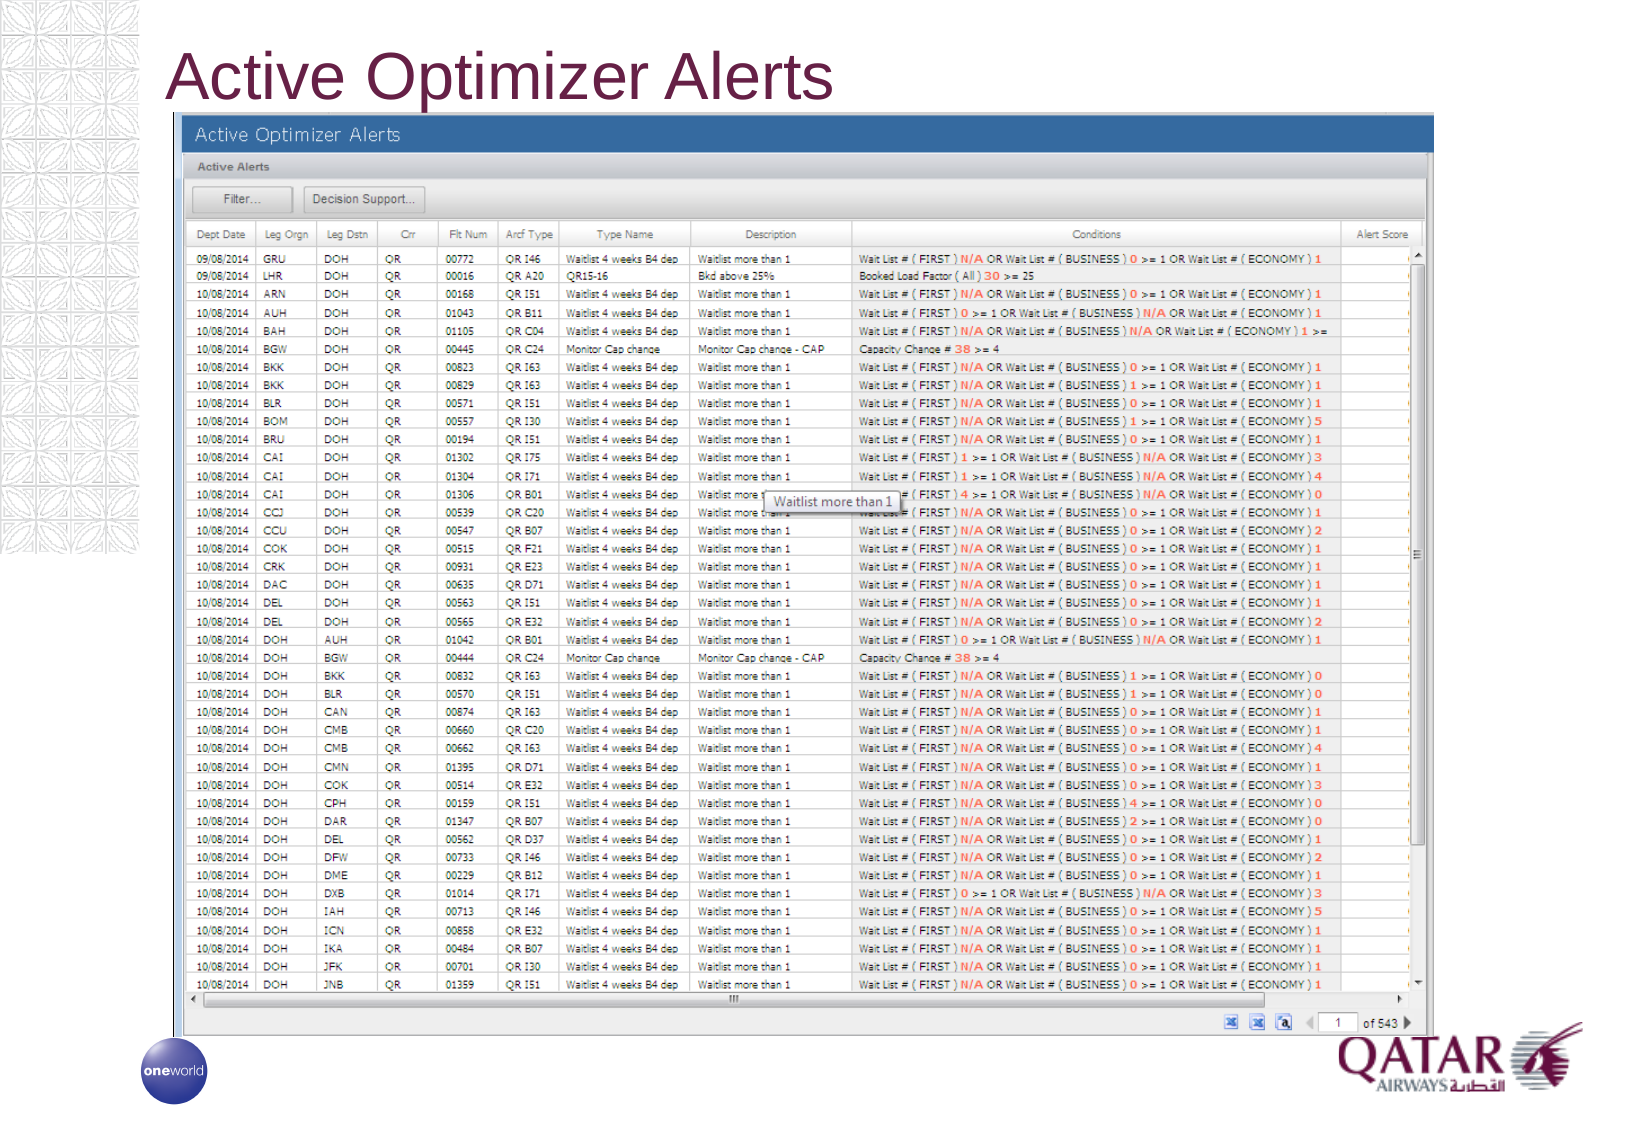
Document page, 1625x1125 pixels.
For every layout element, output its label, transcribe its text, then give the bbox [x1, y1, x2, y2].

title Active Optimizer Alerts [150, 0, 1613, 158]
picture [0, 0, 140, 554]
picture [139, 111, 1583, 1106]
